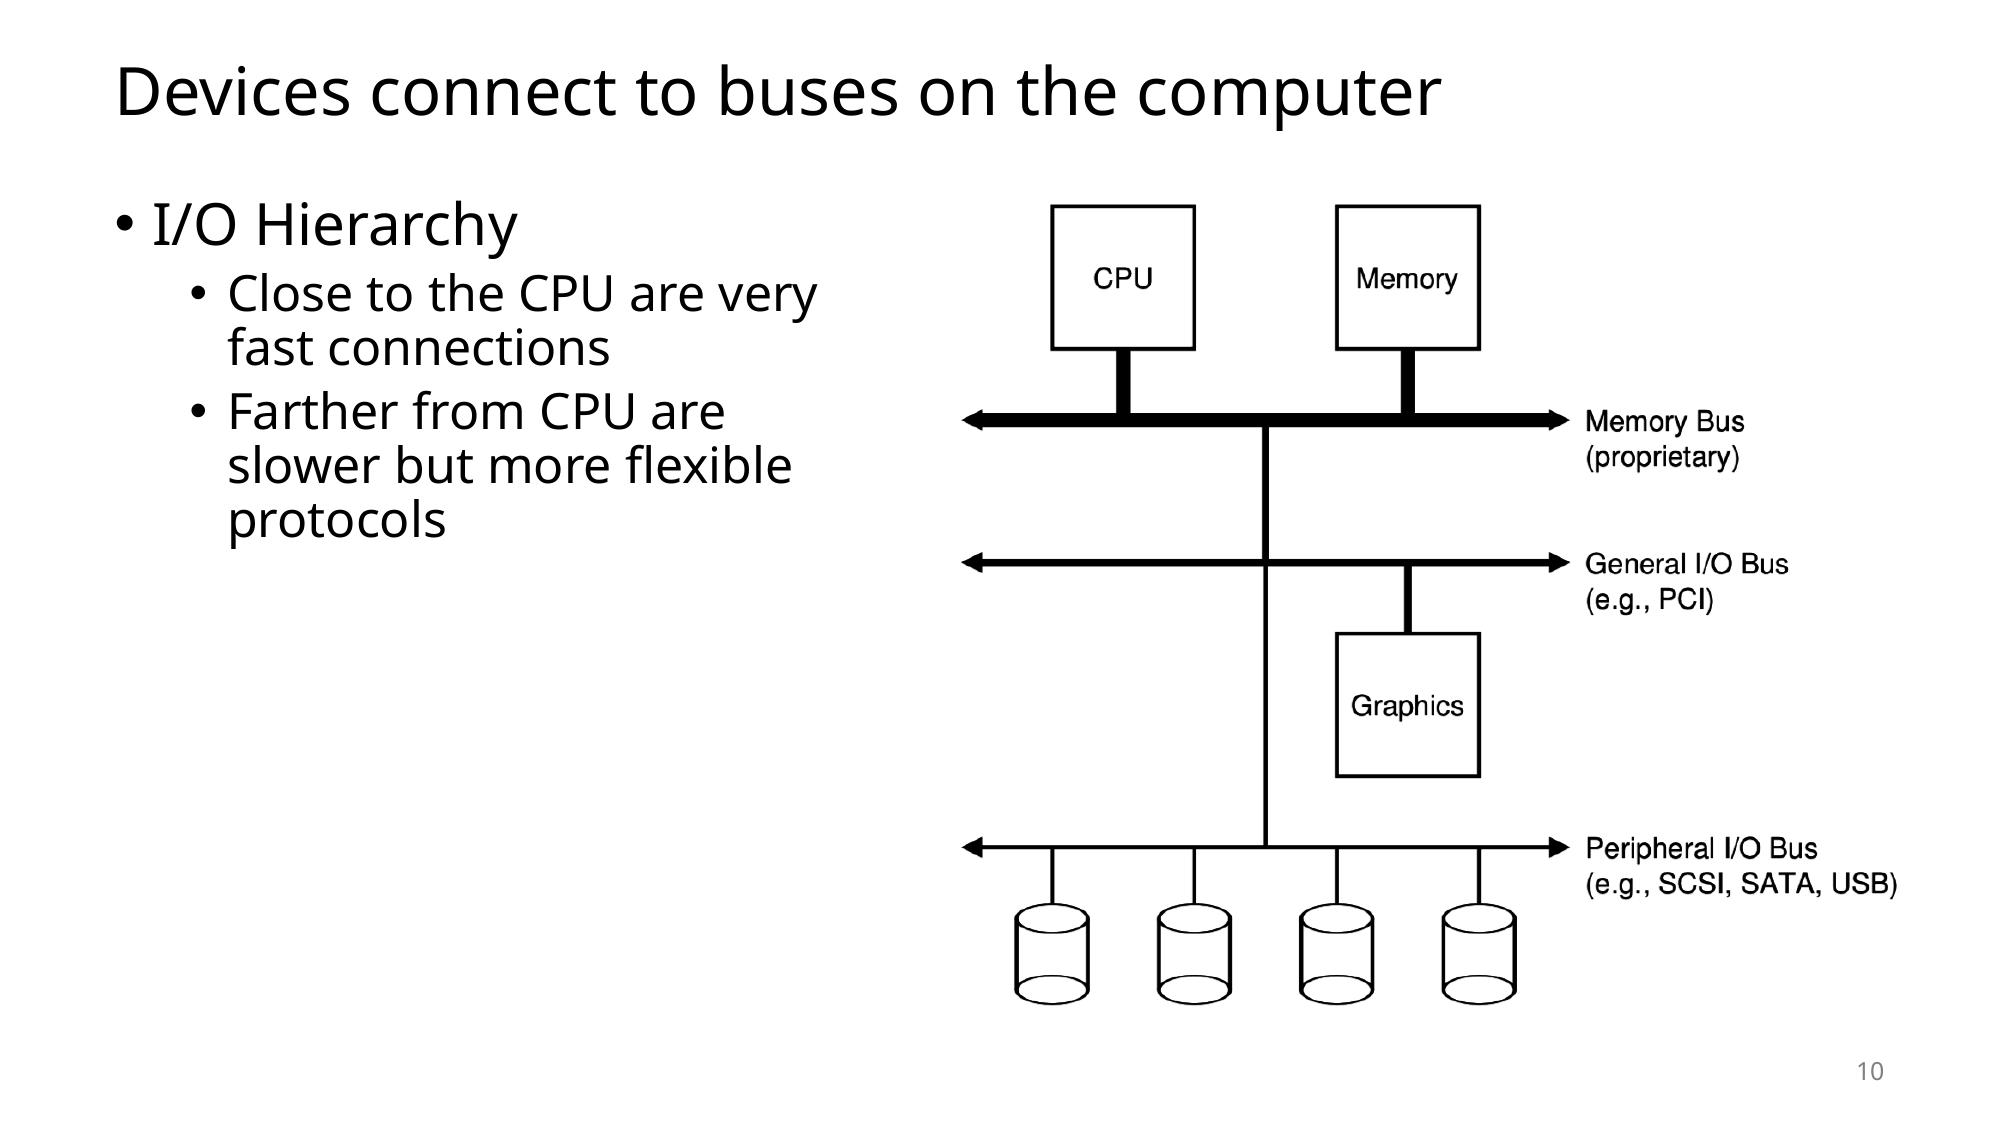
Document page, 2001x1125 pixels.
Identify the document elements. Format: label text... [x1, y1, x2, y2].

picture [959, 188, 1900, 1013]
list I/O Hierarchy Close to the CPU are very fast connections Farther from CPU are slower but more flexible protocols [99, 187, 896, 1013]
slide_number 10 [1749, 1042, 1900, 1103]
title Devices connect to buses on the computer [99, 37, 1900, 150]
